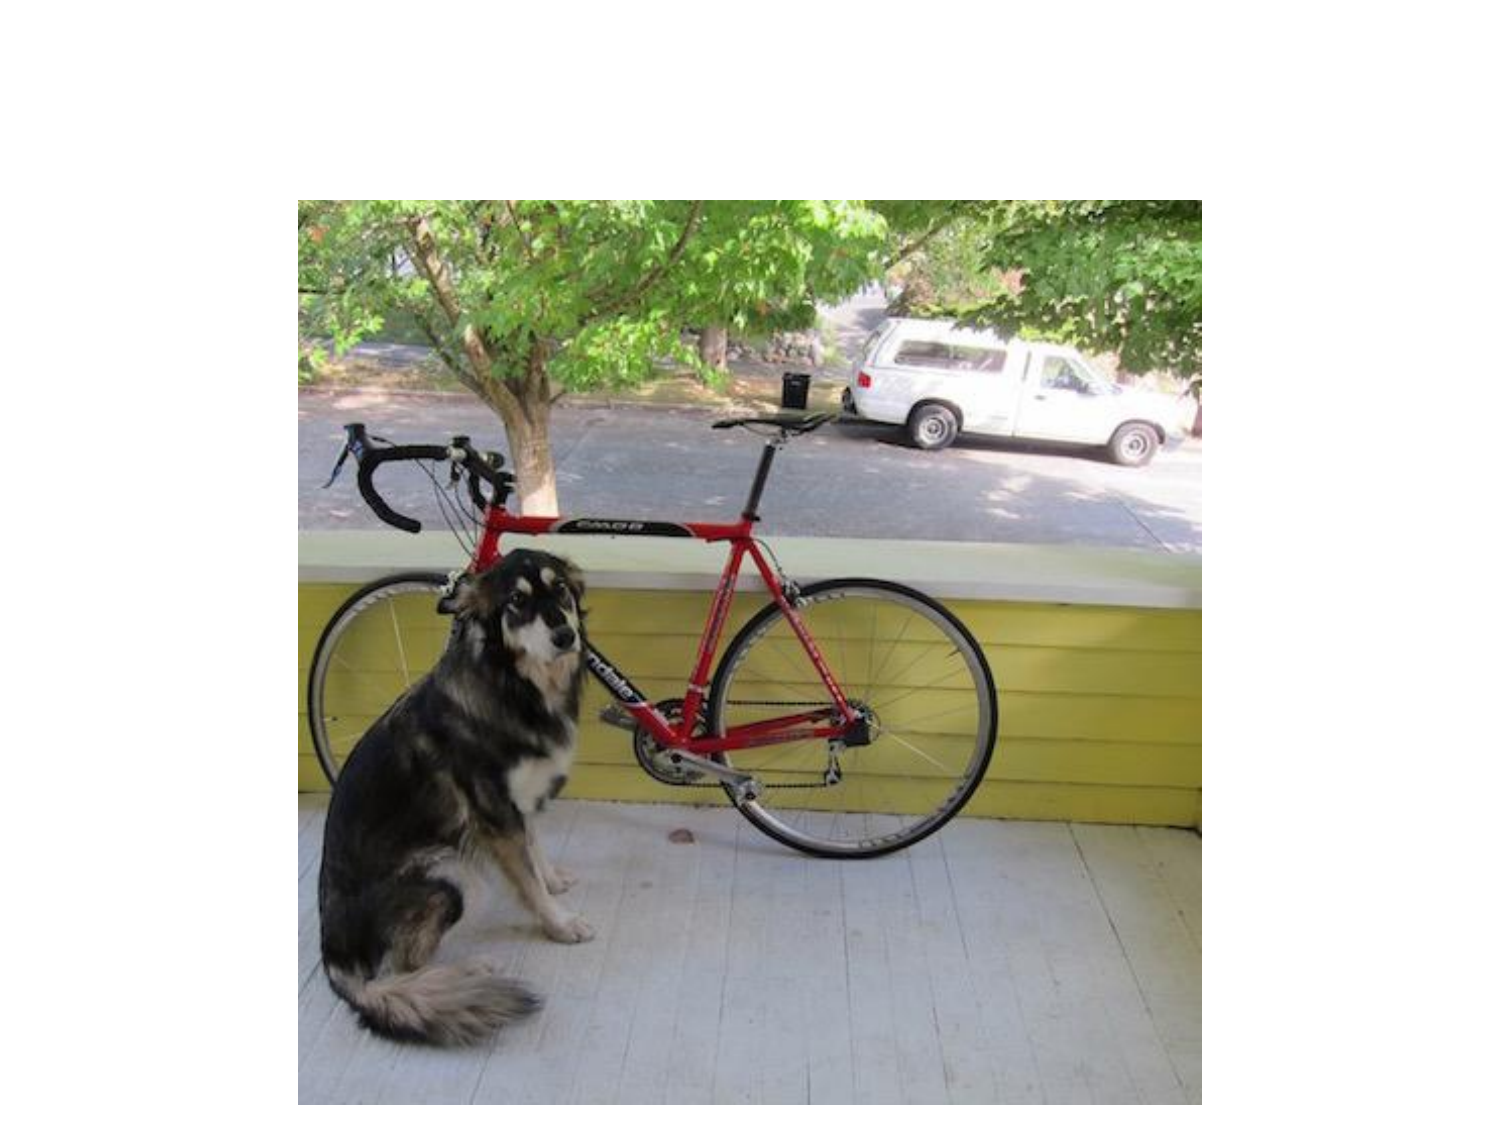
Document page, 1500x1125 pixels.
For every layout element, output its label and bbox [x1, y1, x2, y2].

picture [297, 200, 1203, 1105]
